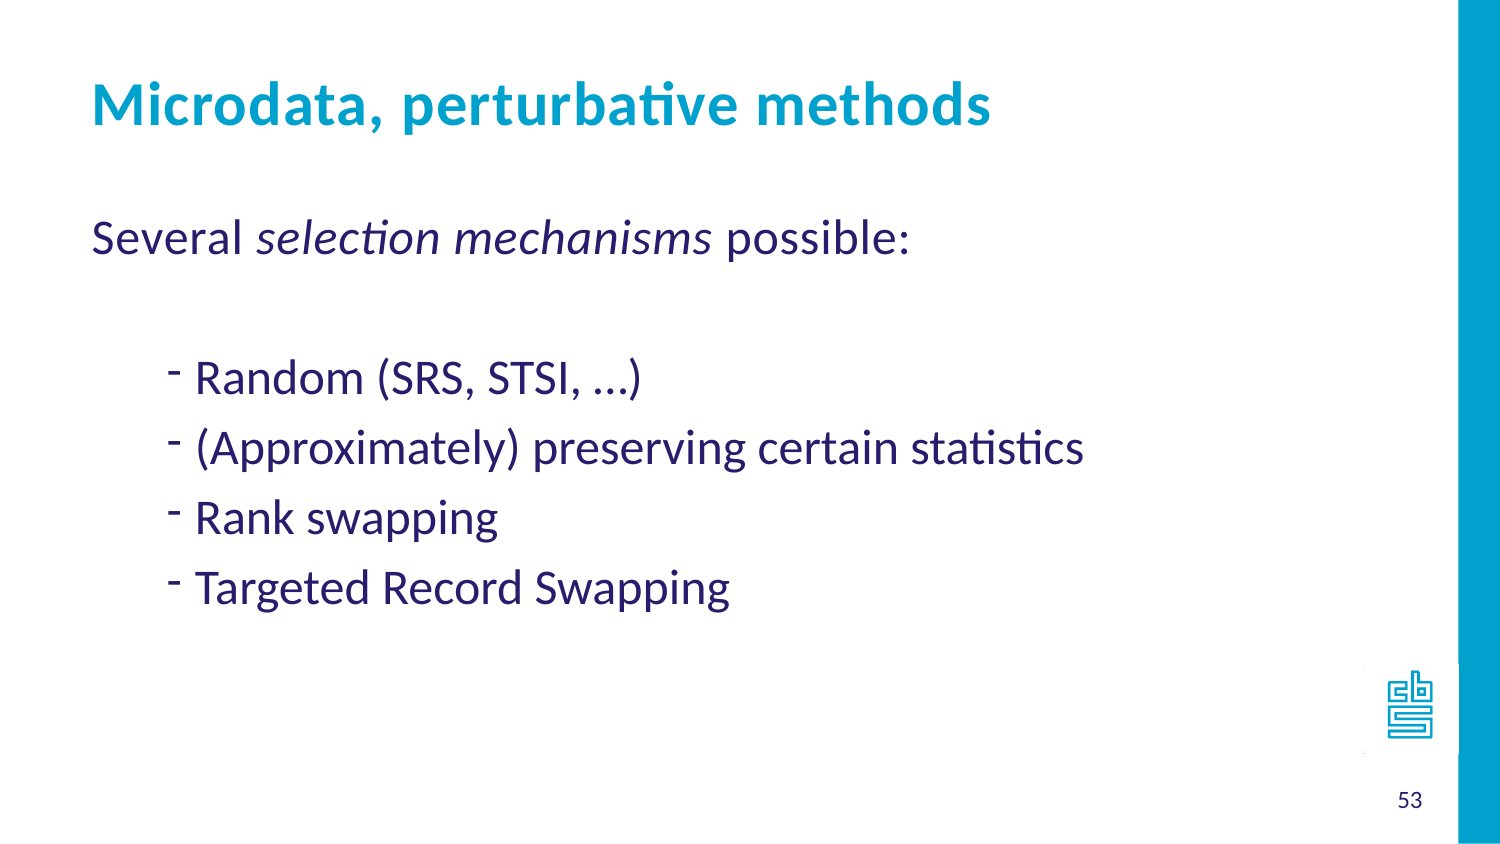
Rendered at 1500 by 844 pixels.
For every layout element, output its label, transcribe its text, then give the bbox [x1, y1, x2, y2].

list Microdata, perturbative methods [76, 55, 1329, 151]
picture [1361, 664, 1458, 754]
list Several selection mechanisms possible: Random (SRS, STSI, …) (Approximately) preserving certain statistics Rank swapping Targeted Record Swapping [76, 197, 1329, 765]
slide_number 53 [1361, 772, 1459, 826]
